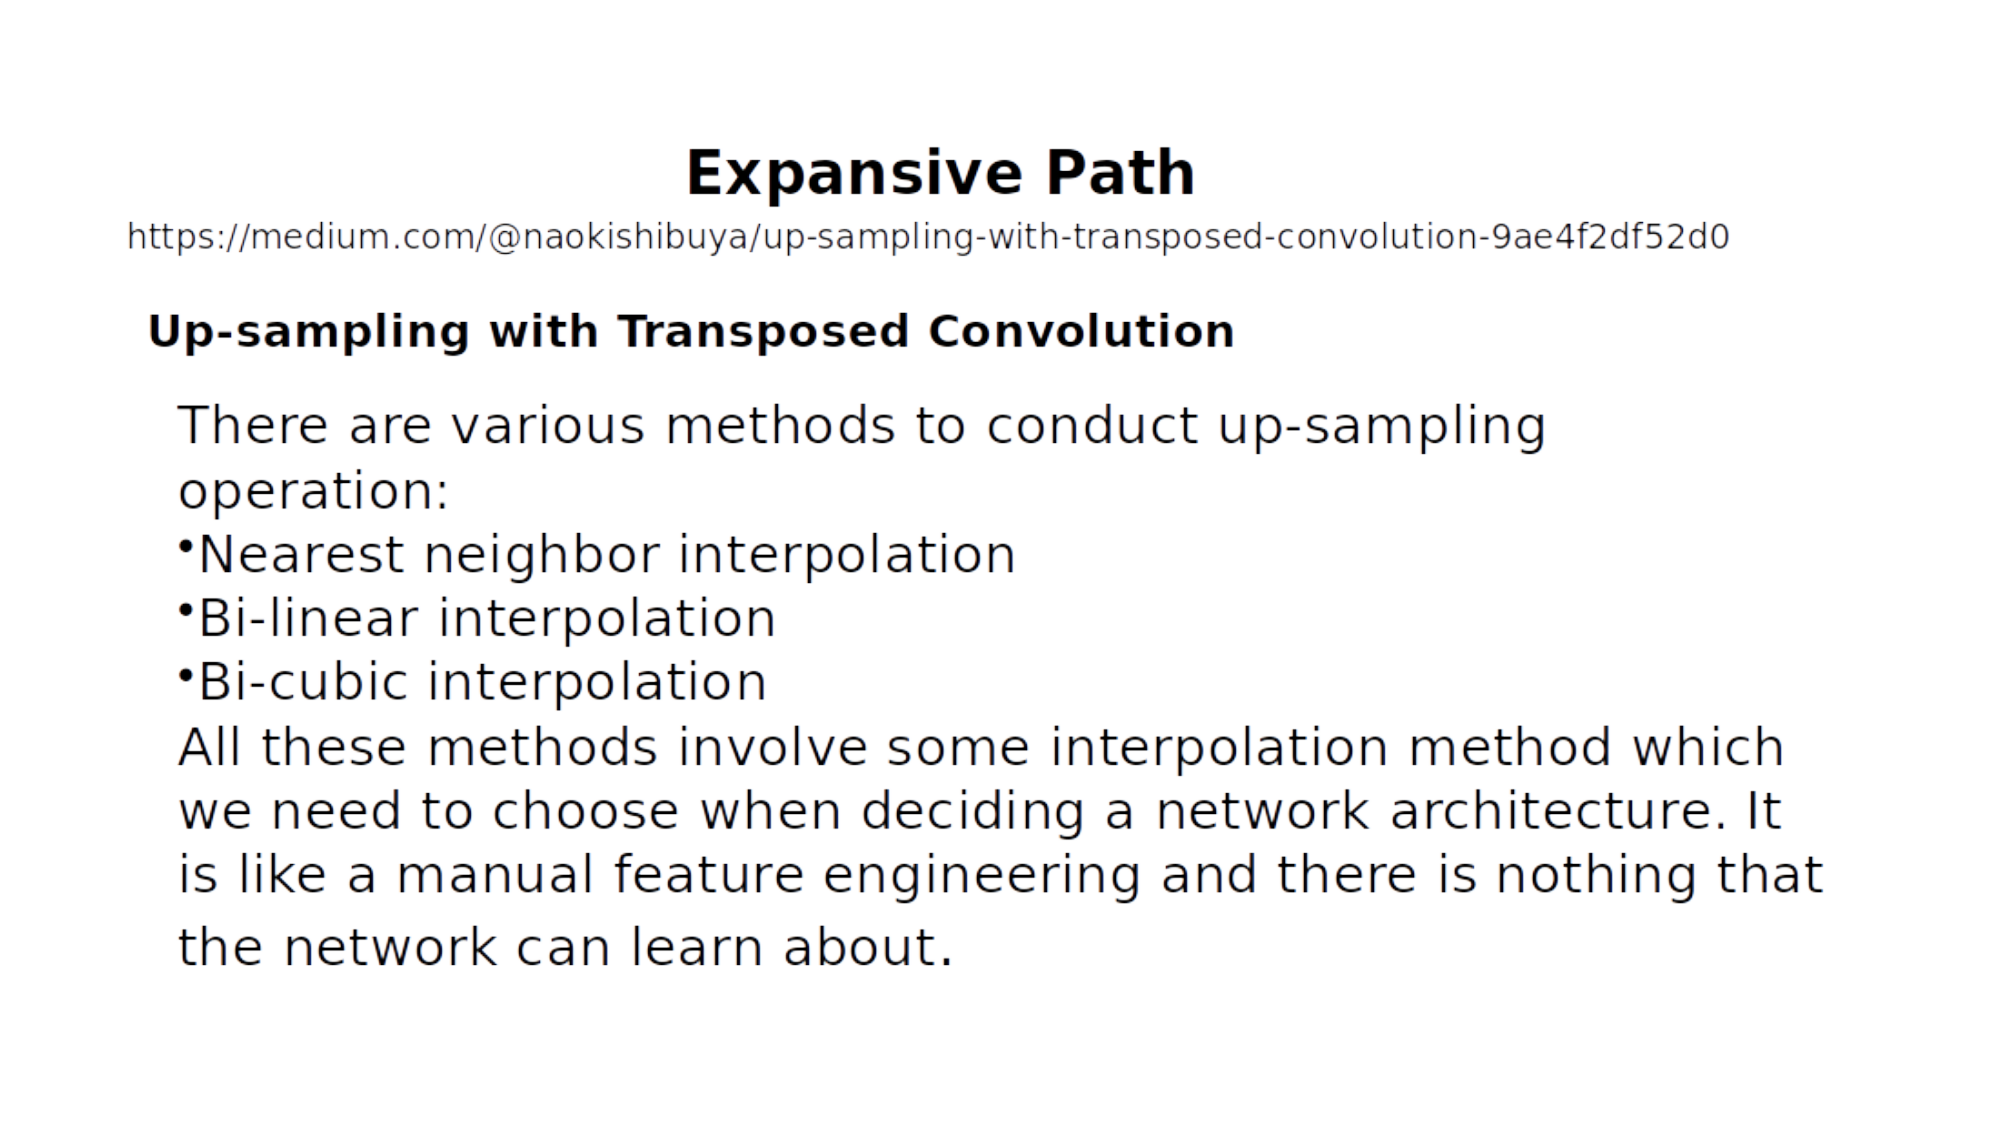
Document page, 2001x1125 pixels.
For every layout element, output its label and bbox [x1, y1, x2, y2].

picture [112, 71, 1920, 985]
